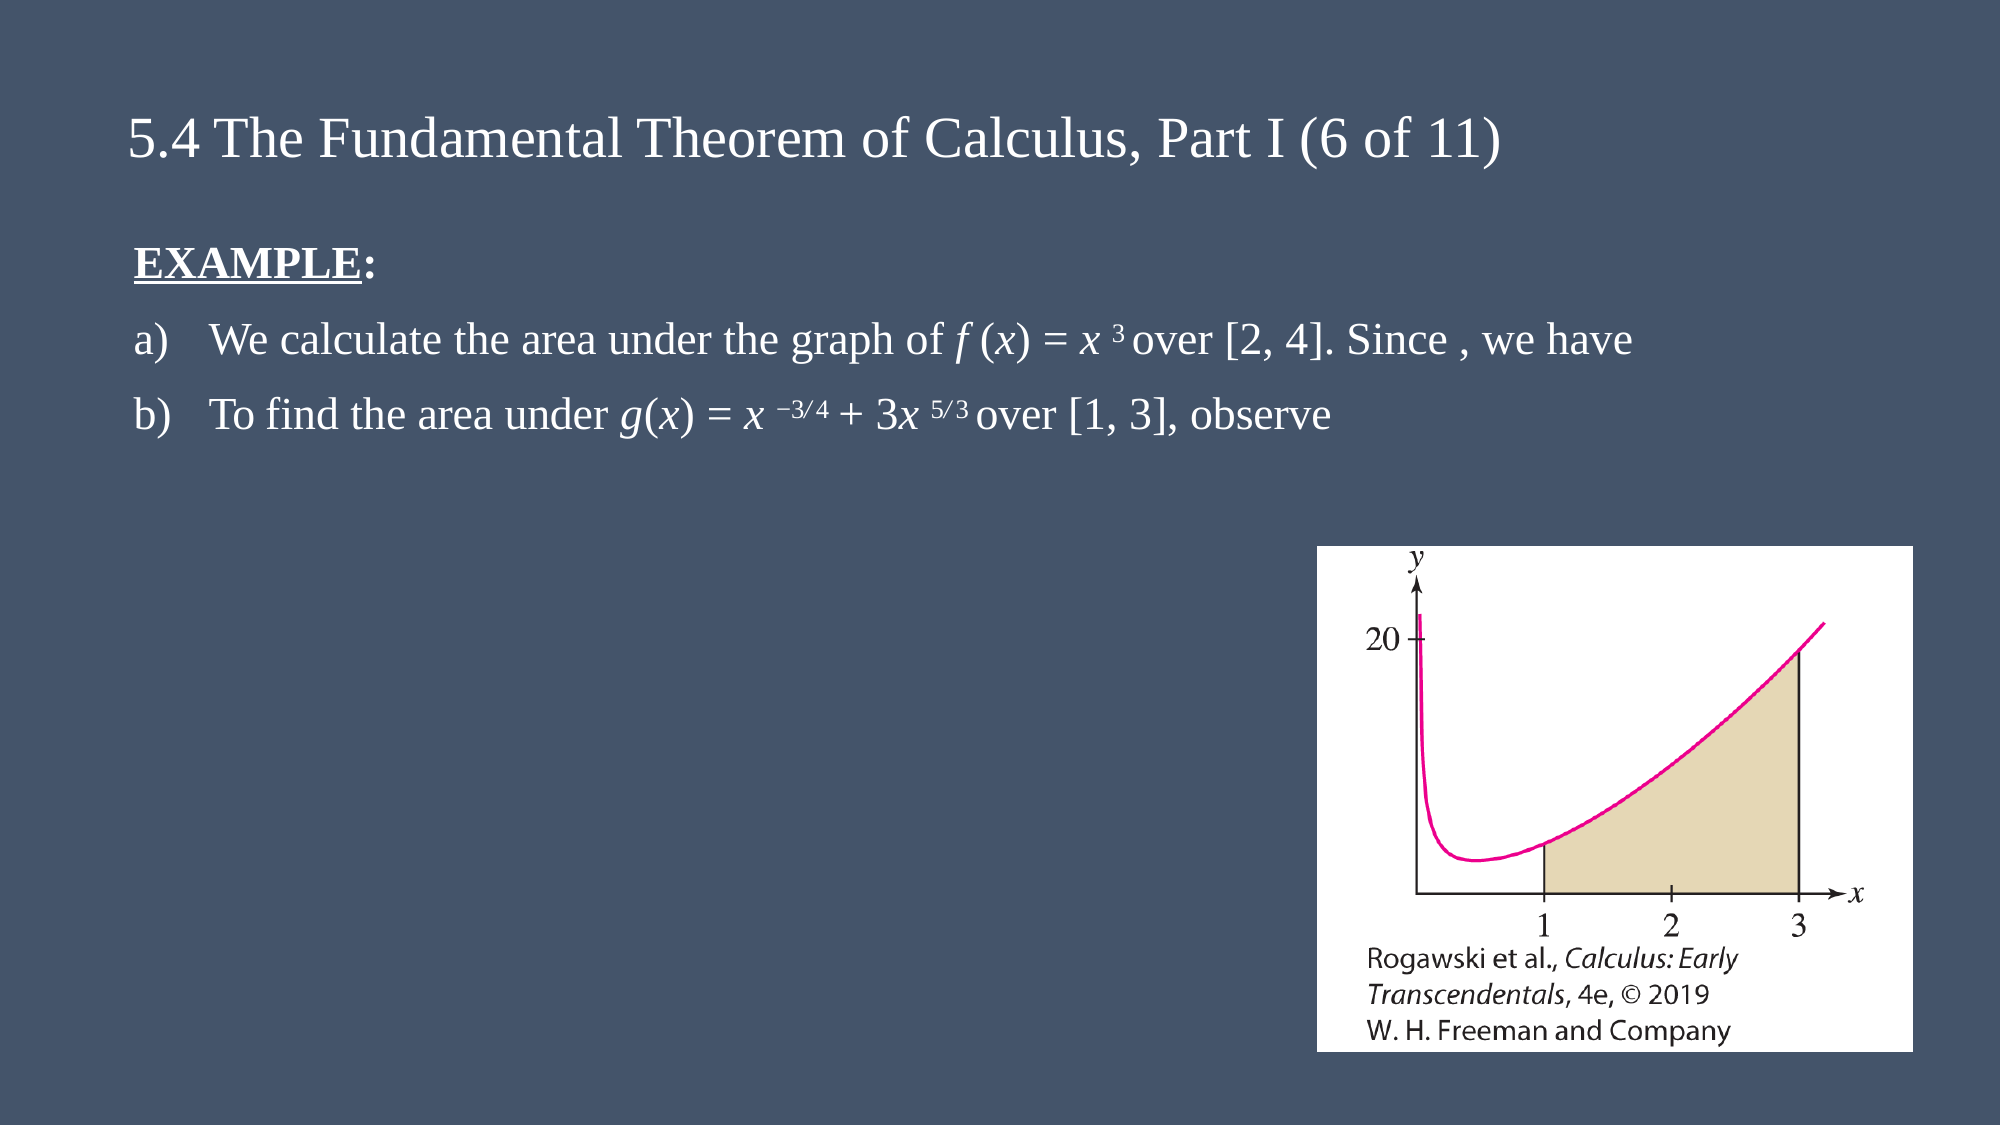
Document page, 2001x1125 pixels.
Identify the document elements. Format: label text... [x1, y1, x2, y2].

title 5.4 The Fundamental Theorem of Calculus, Part I (6 of 11) [112, 99, 1775, 203]
picture [1317, 546, 1913, 1052]
